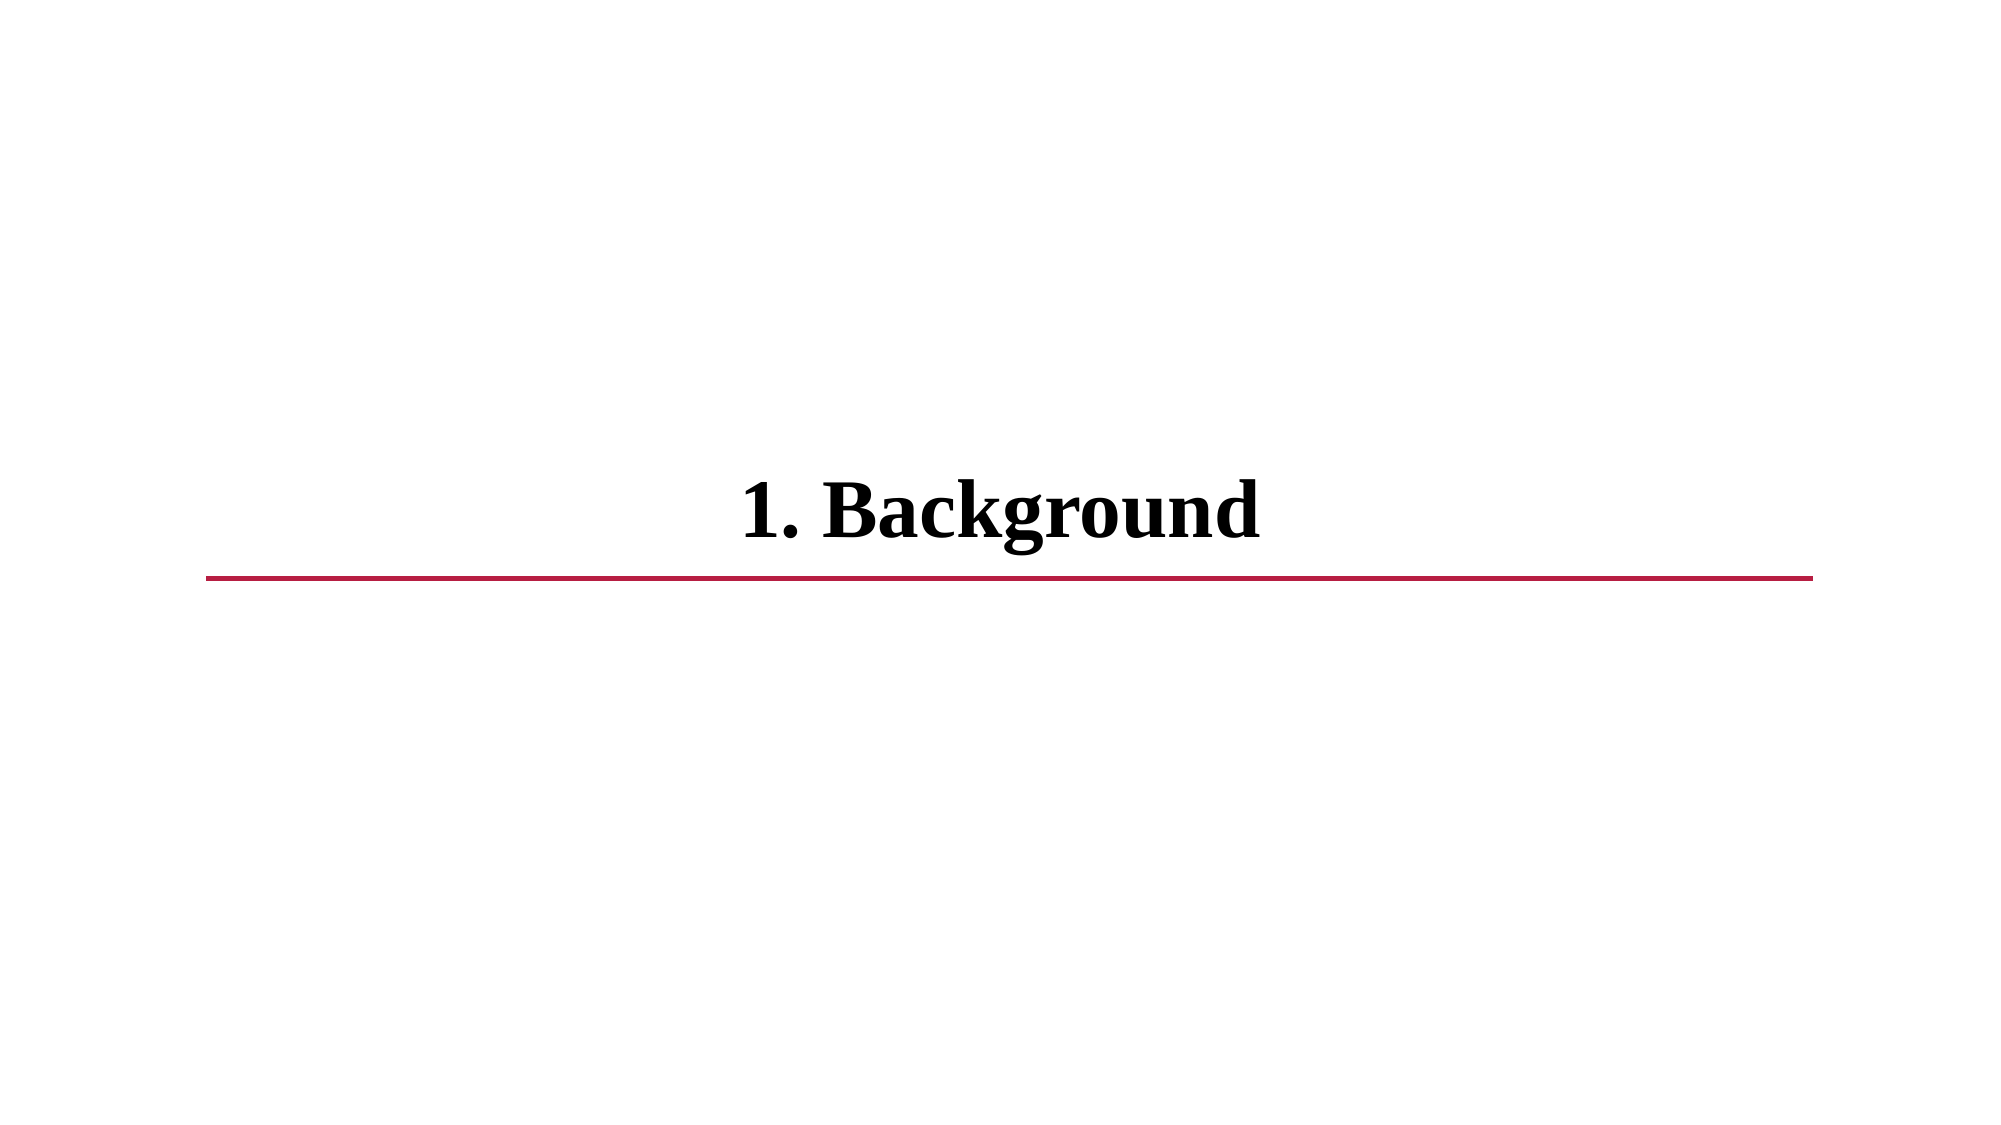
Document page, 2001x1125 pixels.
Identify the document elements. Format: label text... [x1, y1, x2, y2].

text_box 1. Background [724, 446, 1276, 562]
